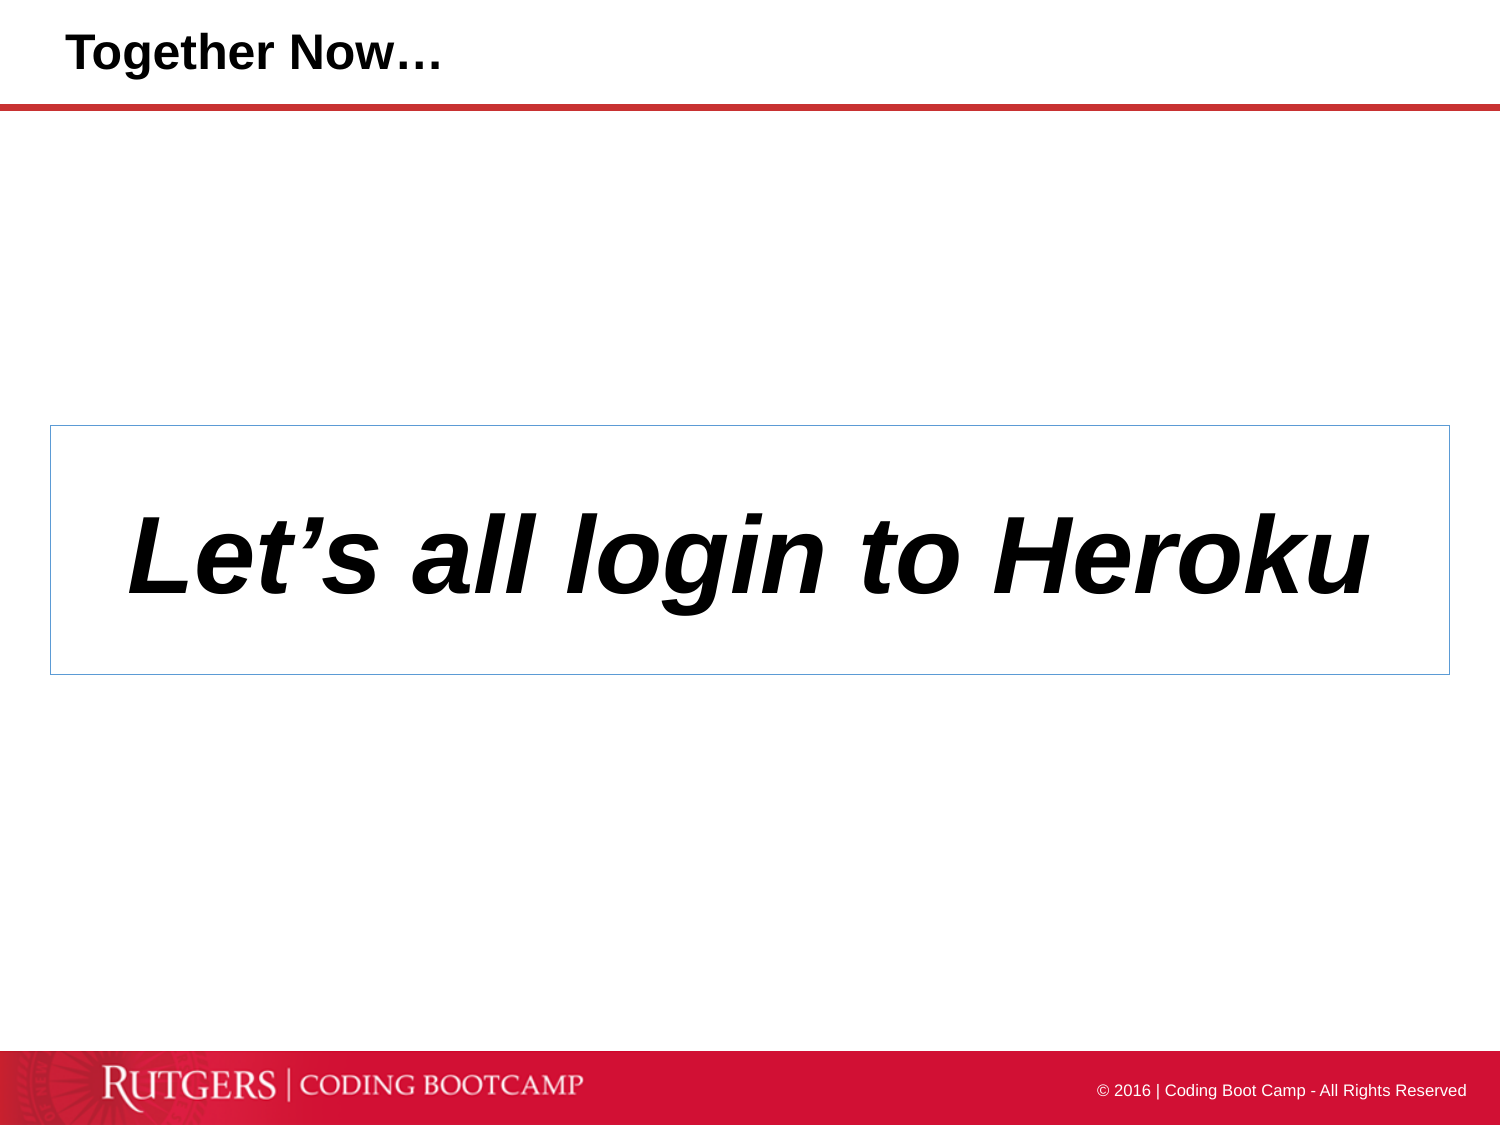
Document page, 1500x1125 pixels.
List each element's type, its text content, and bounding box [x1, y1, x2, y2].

text_box Let’s all login to Heroku [50, 425, 1450, 675]
title Together Now… [50, 0, 948, 108]
picture [0, 1051, 650, 1125]
